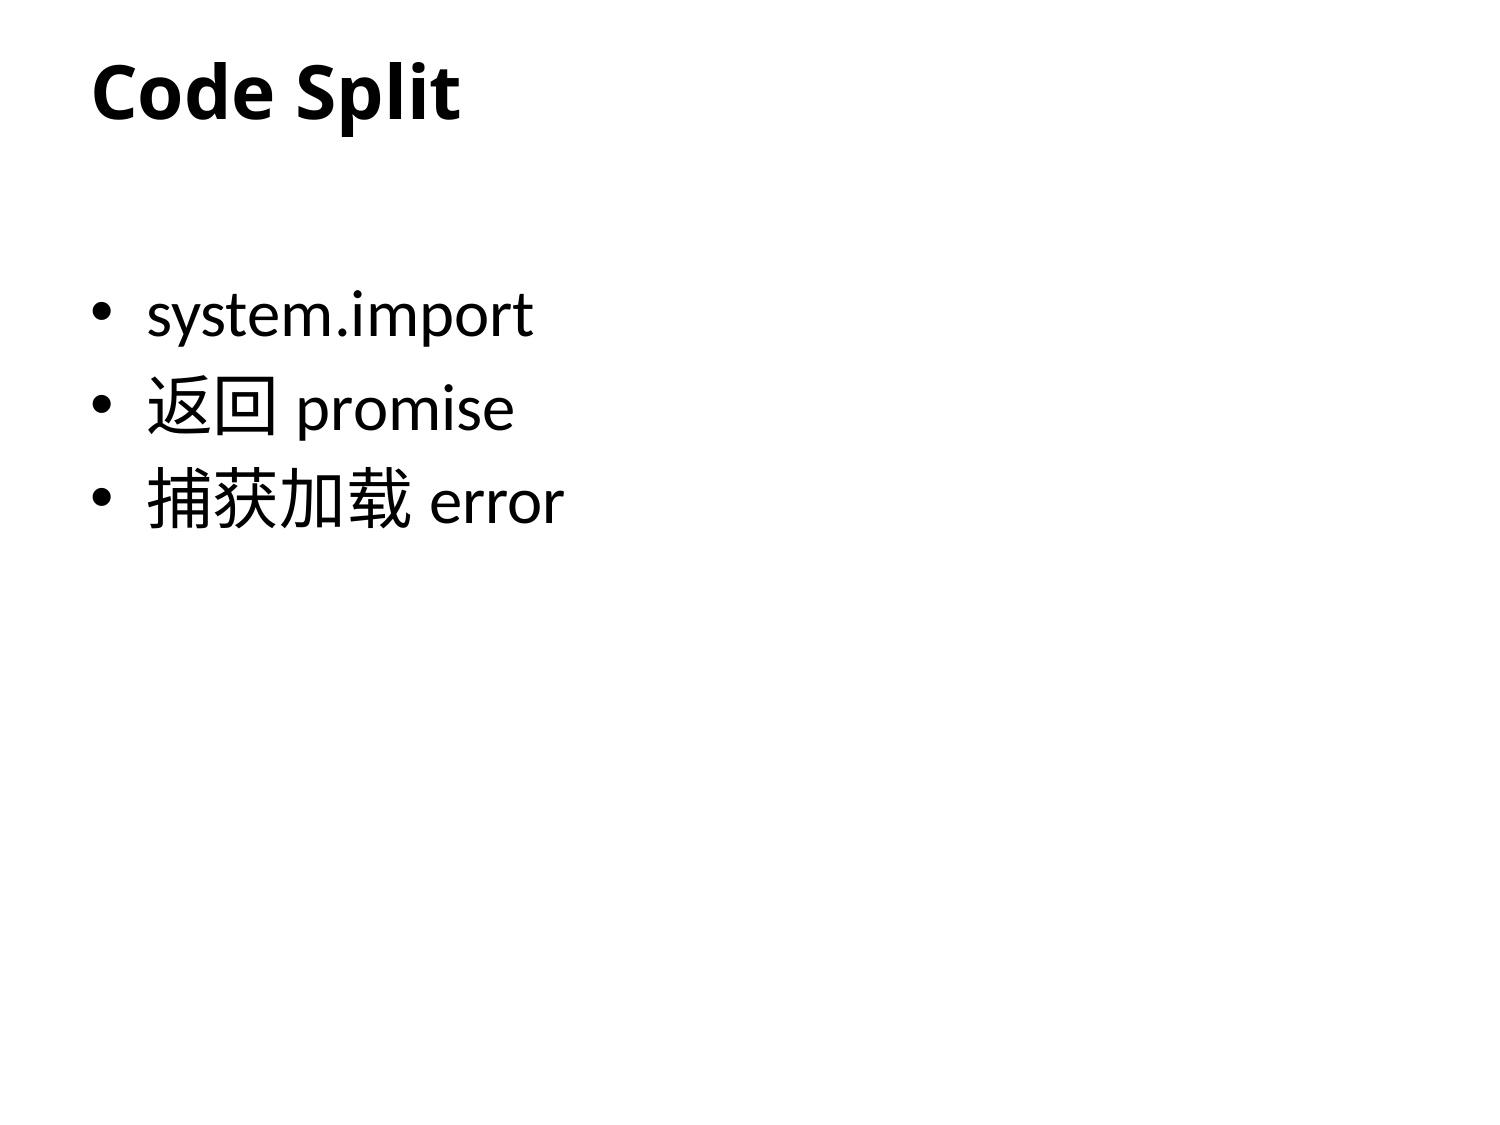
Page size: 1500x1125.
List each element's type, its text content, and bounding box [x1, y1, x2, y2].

text_box Code Split [74, 30, 1425, 148]
text_box system.import 返回promise 捕获加载error [74, 262, 1425, 620]
